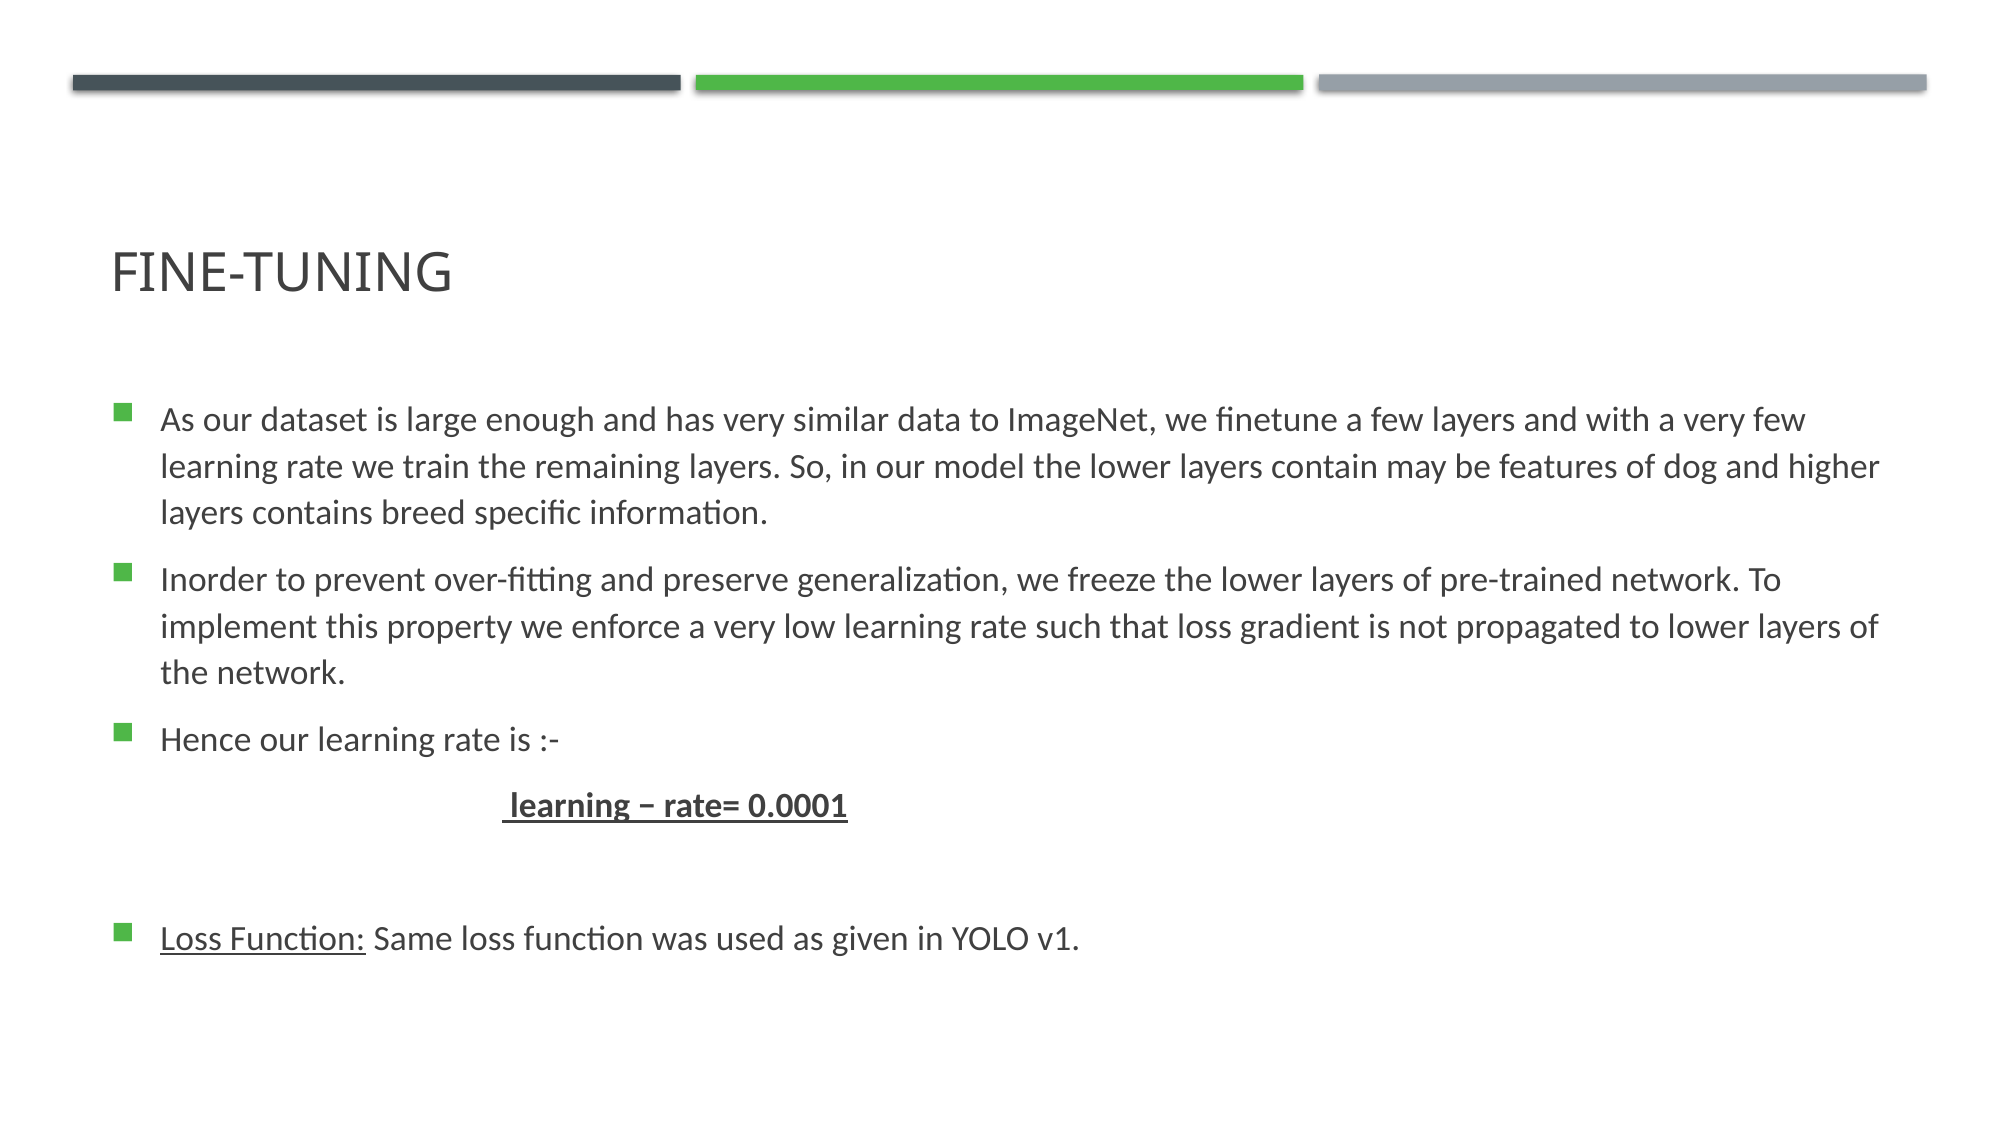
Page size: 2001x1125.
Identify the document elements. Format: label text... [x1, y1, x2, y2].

list As our dataset is large enough and has very similar data to ImageNet, we finetune a few layers and with a very few learning rate we train the remaining layers. So, in our model the lower layers contain may be features of dog and higher layers contains breed specific information. Inorder to prevent over-fitting and preserve generalization, we freeze the lower layers of pre-trained network. To implement this property we enforce a very low learning rate such that loss gradient is not propagated to lower layers of the network. Hence our learning rate is :- learning − rate= 0.0001 Loss Function: Same loss function was used as given in YOLO v1. [95, 383, 1905, 981]
title Fine-tuning [95, 115, 1905, 311]
